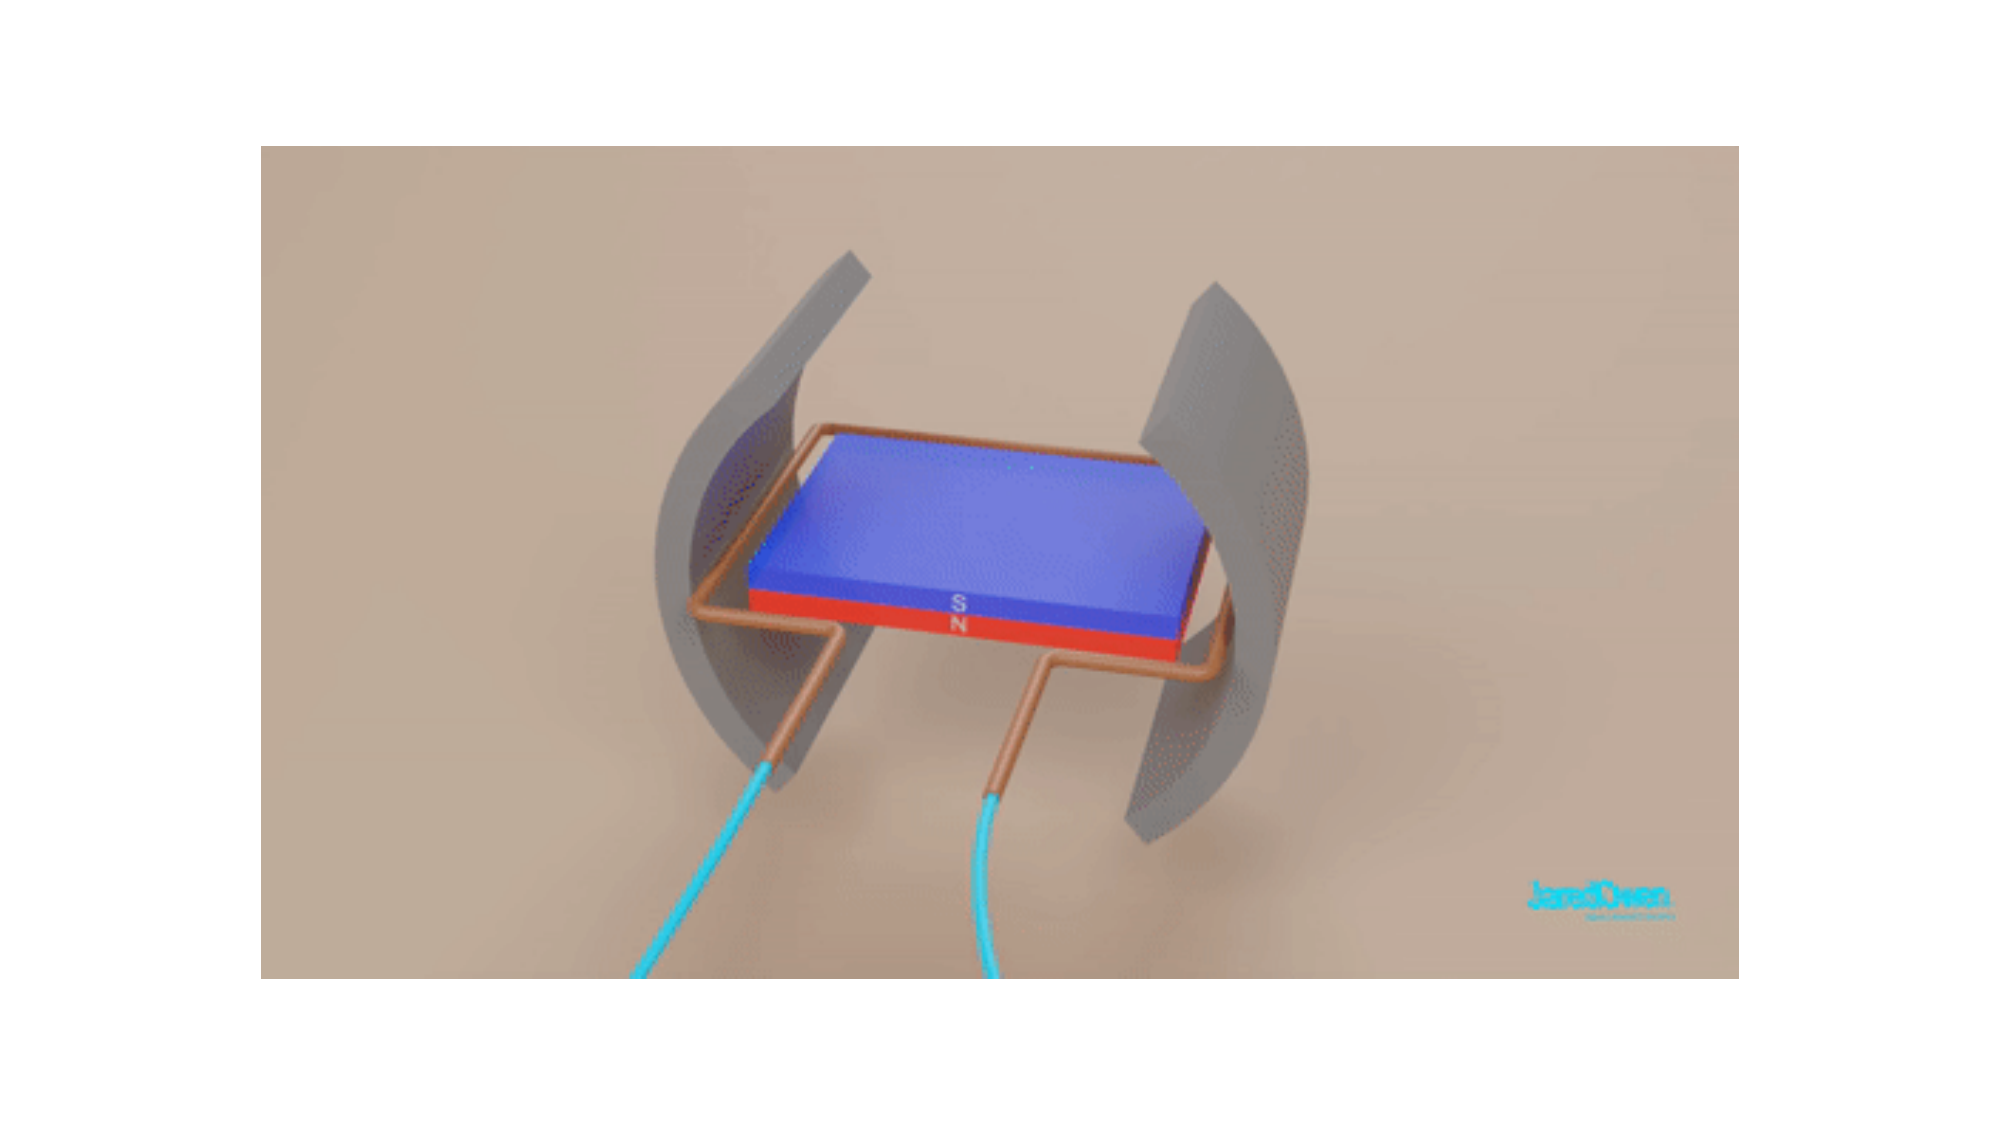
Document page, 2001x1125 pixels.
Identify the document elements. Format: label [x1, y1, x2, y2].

list [261, 146, 1739, 979]
